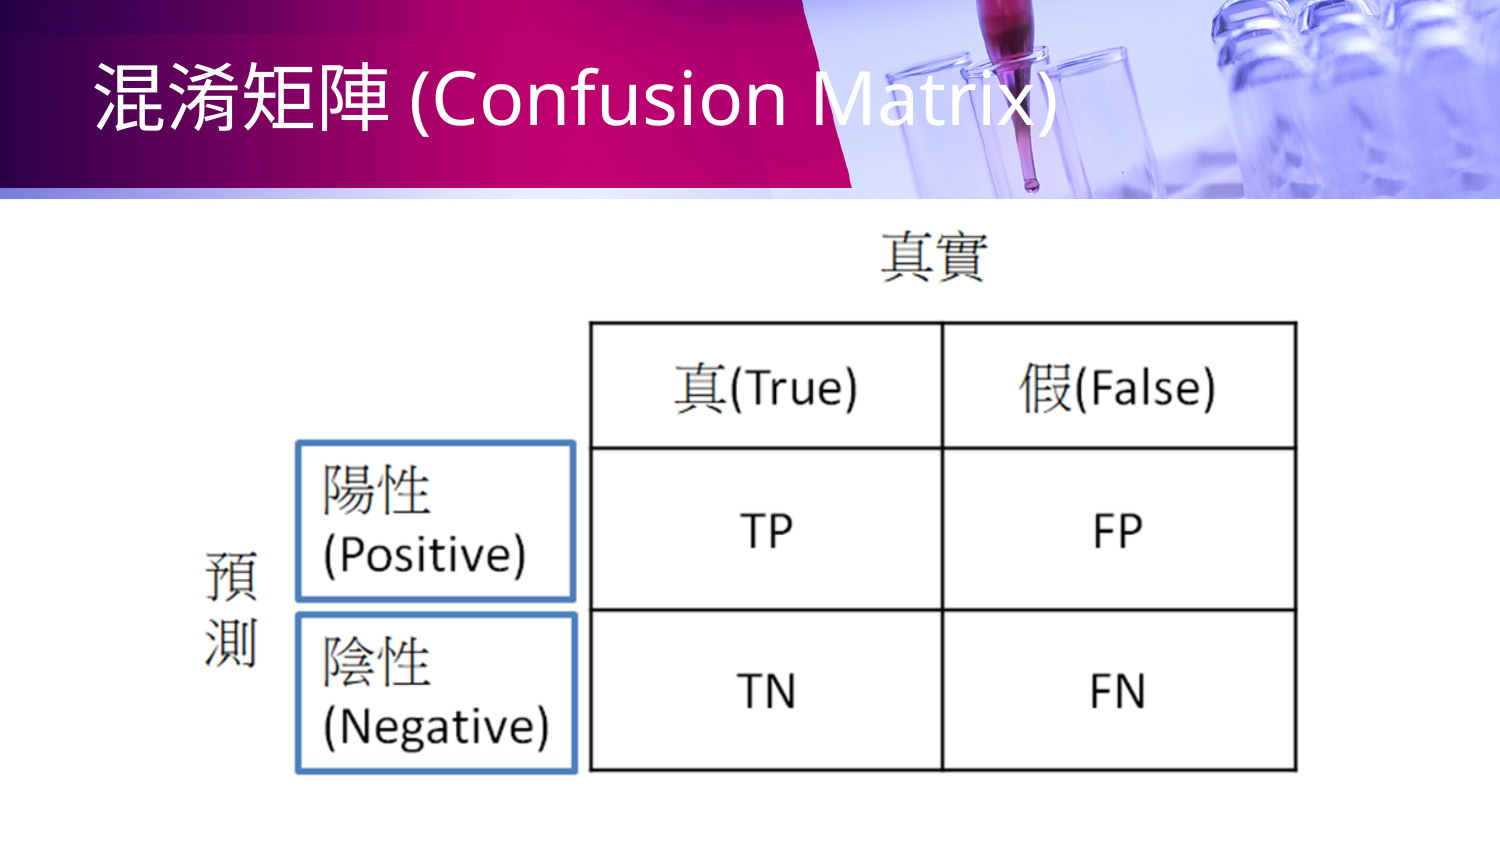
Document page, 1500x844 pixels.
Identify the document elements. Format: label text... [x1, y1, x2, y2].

title 混淆矩陣(Confusion Matrix) [76, 33, 1431, 159]
picture [0, 0, 1500, 844]
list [192, 213, 1310, 781]
